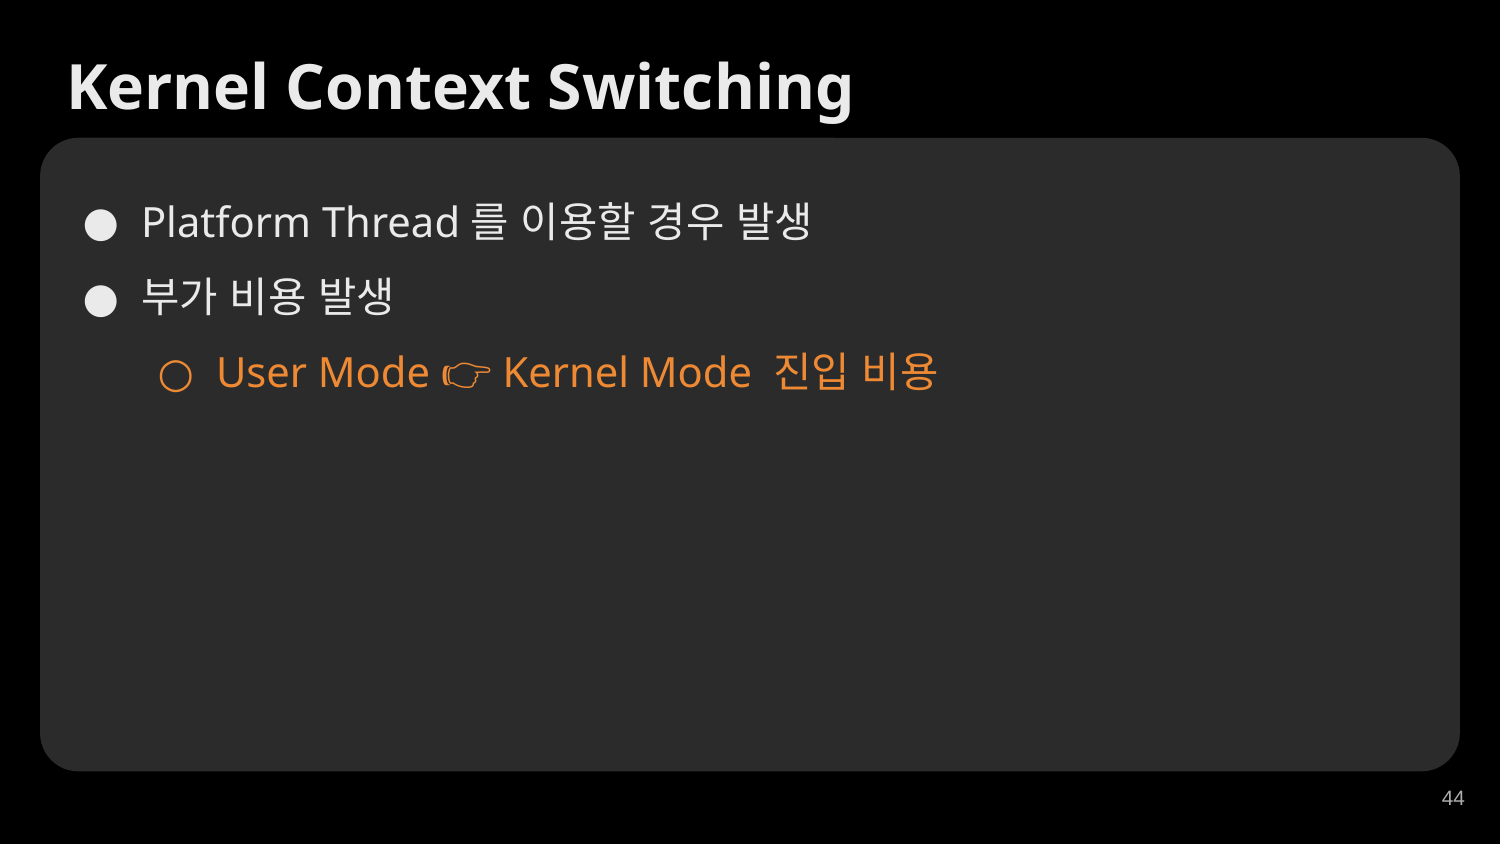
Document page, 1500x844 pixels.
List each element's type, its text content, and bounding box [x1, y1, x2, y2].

list Platform Thread를 이용할 경우 발생 부가 비용 발생 User Mode 👉 Kernel Mode 진입 비용 [51, 155, 1454, 741]
text_box [40, 138, 1460, 771]
slide_number ‹#› [1389, 764, 1480, 830]
text_box Kernel Context Switching [51, 31, 1344, 149]
